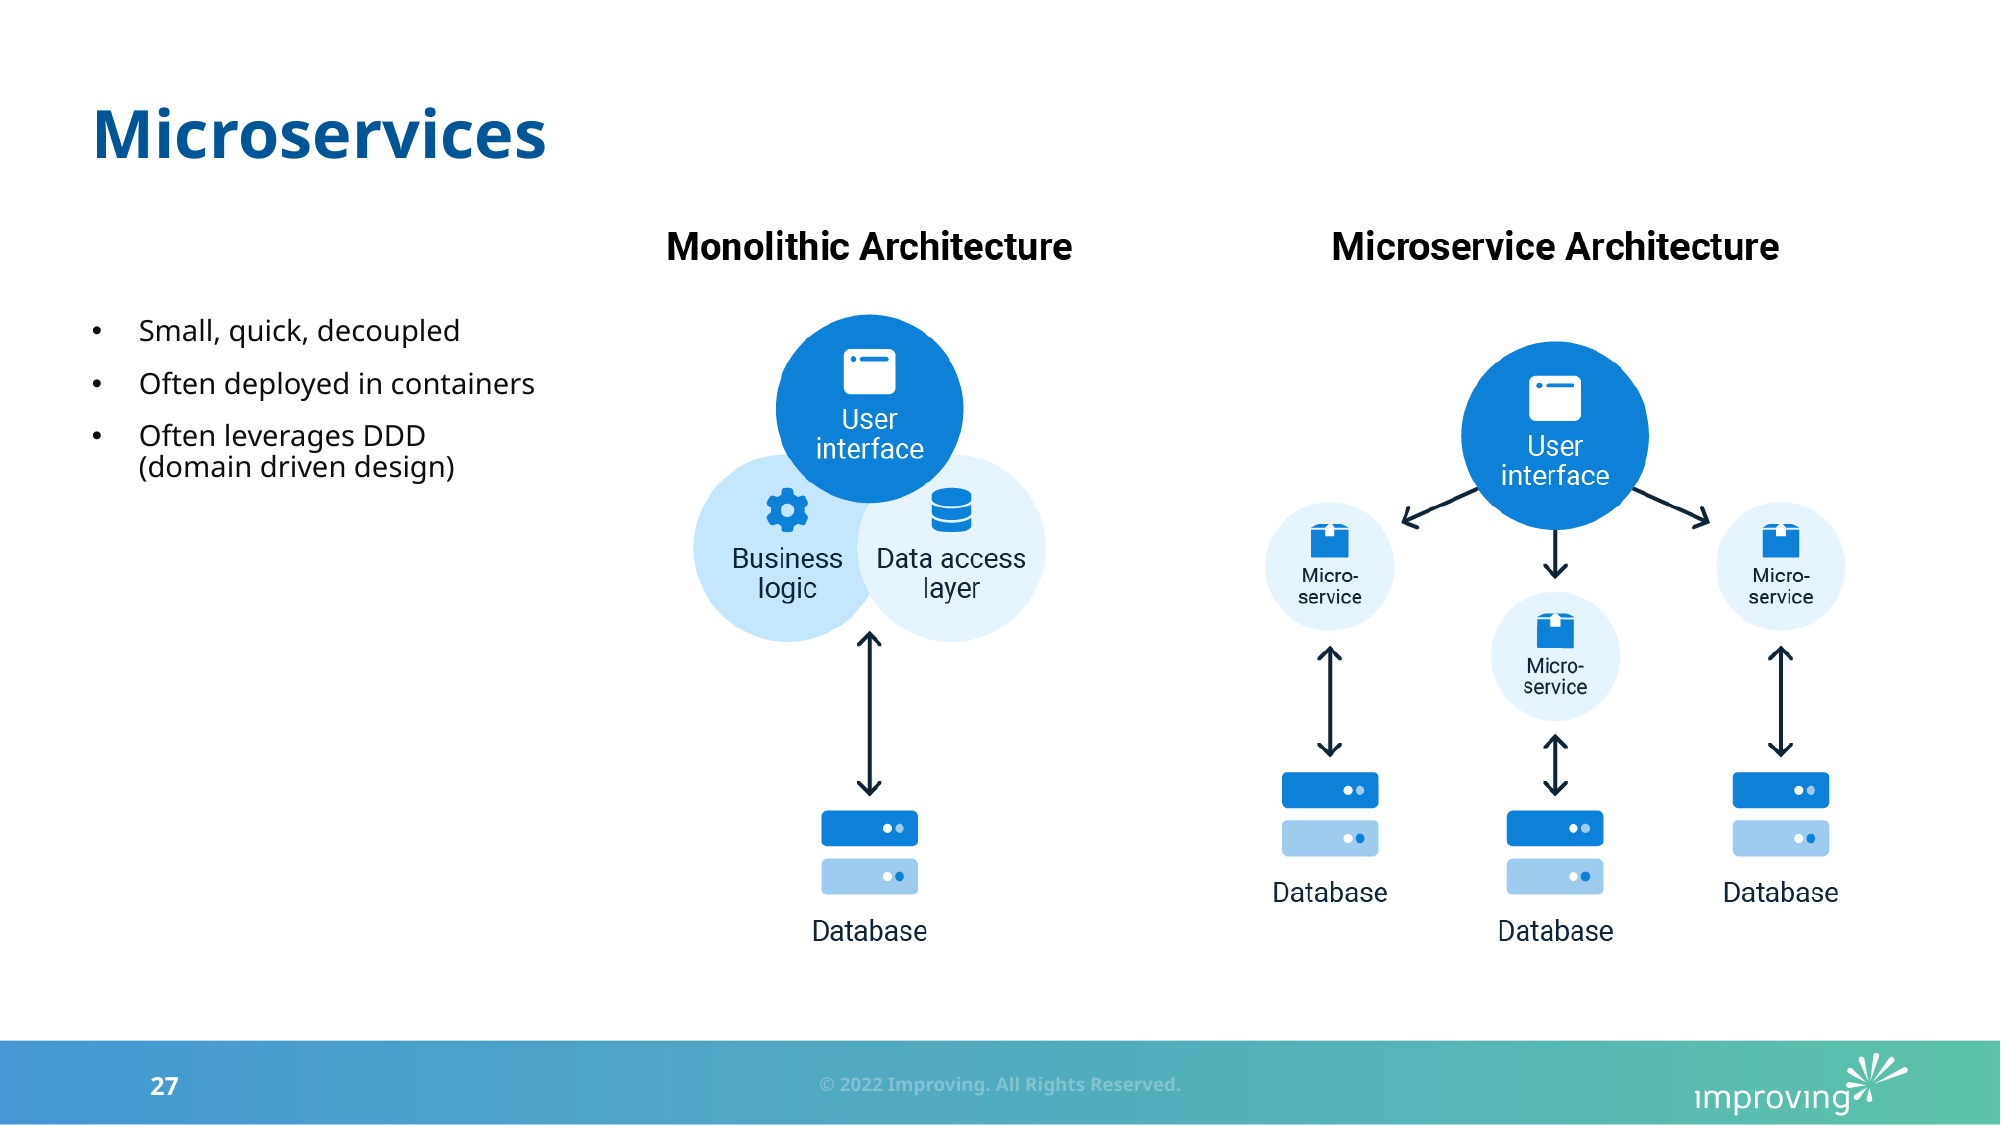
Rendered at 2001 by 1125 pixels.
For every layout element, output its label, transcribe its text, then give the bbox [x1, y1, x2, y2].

list Small, quick, decoupled Often deployed in containers Often leverages DDD (domain driven design) [76, 309, 542, 966]
title Microservices [76, 71, 1915, 181]
picture [0, 0, 2000, 1125]
